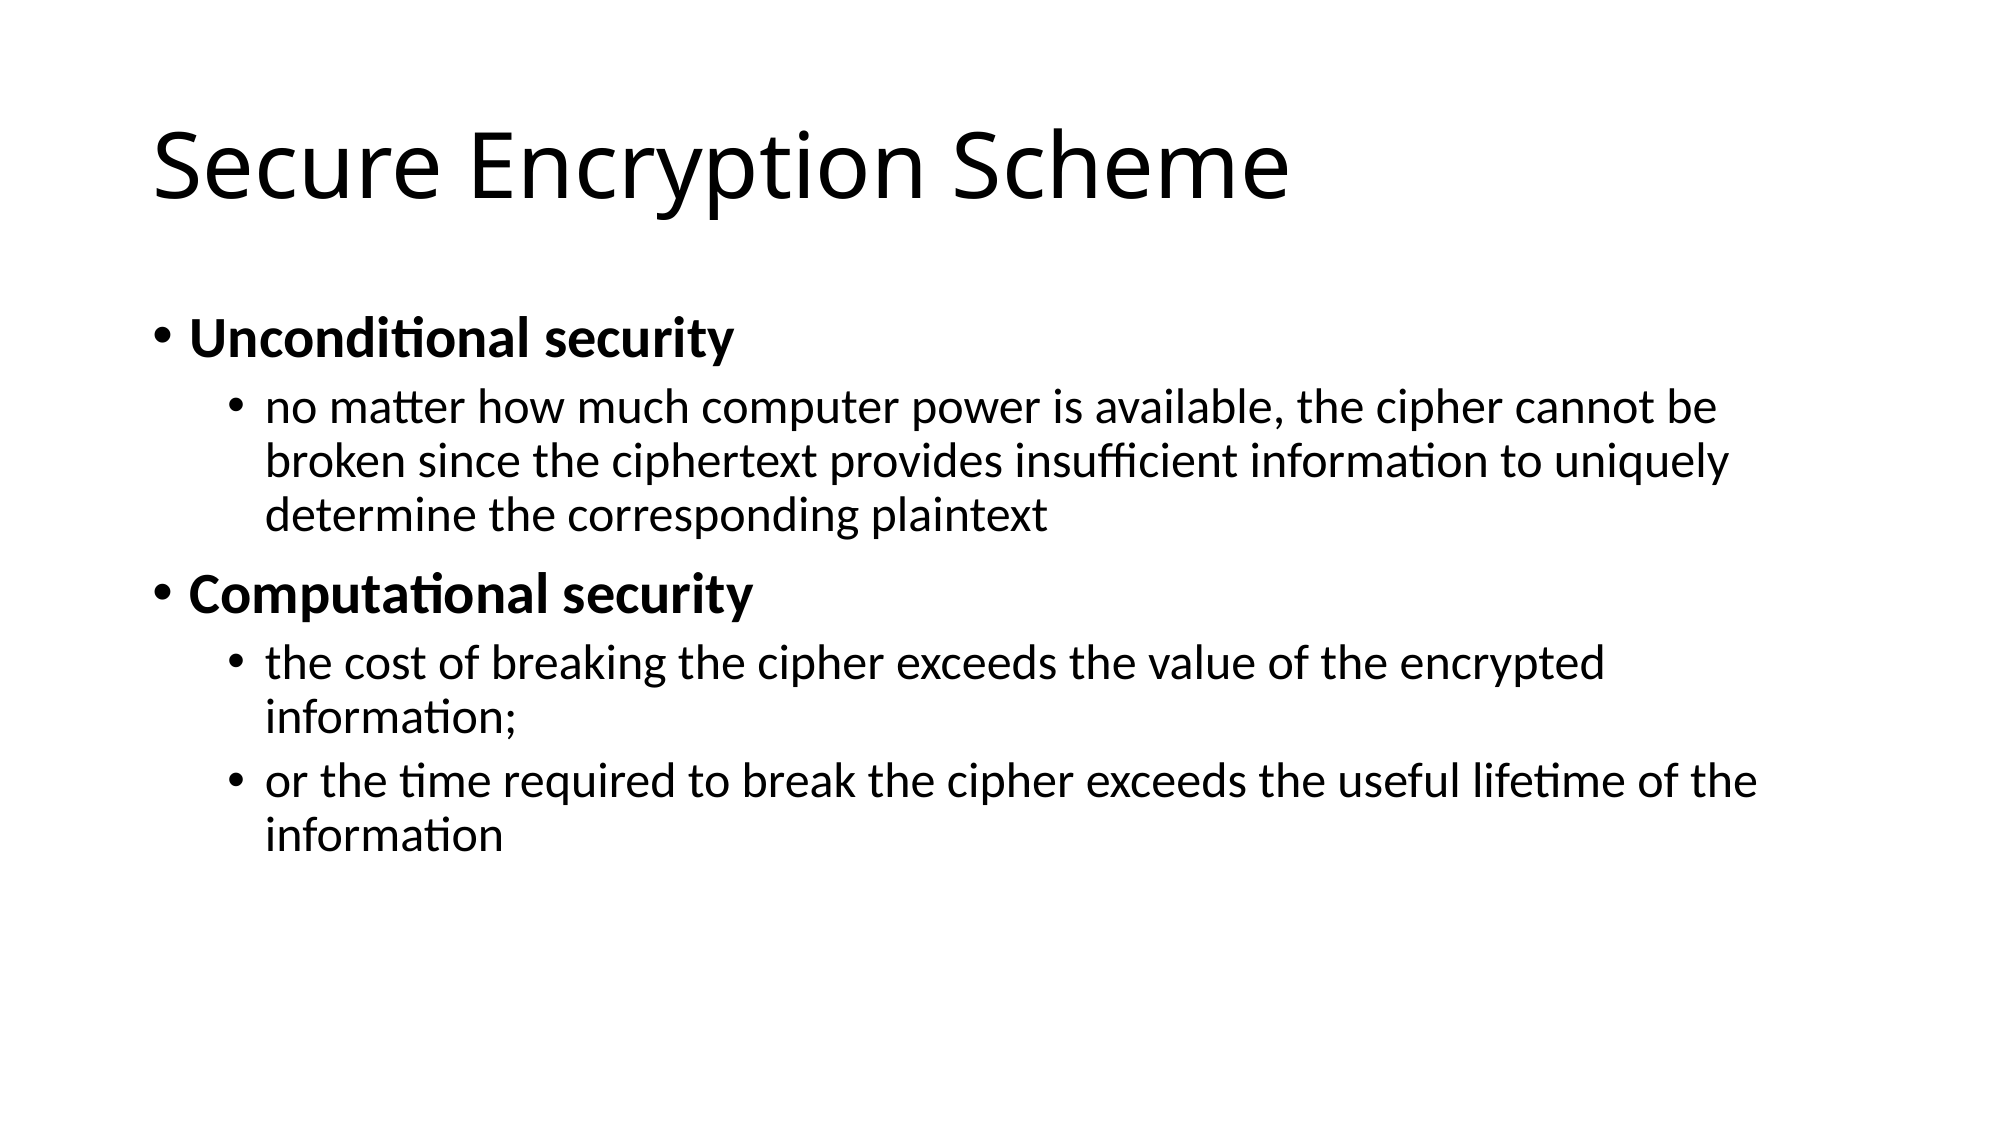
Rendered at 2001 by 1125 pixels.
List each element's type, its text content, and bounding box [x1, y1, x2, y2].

list Unconditional security no matter how much computer power is available, the cipher cannot be broken since the ciphertext provides insufficient information to uniquely determine the corresponding plaintext Computational security the cost of breaking the cipher exceeds the value of the encrypted information; or the time required to break the cipher exceeds the useful lifetime of the information [137, 299, 1863, 1014]
title Secure Encryption Scheme [137, 59, 1863, 278]
